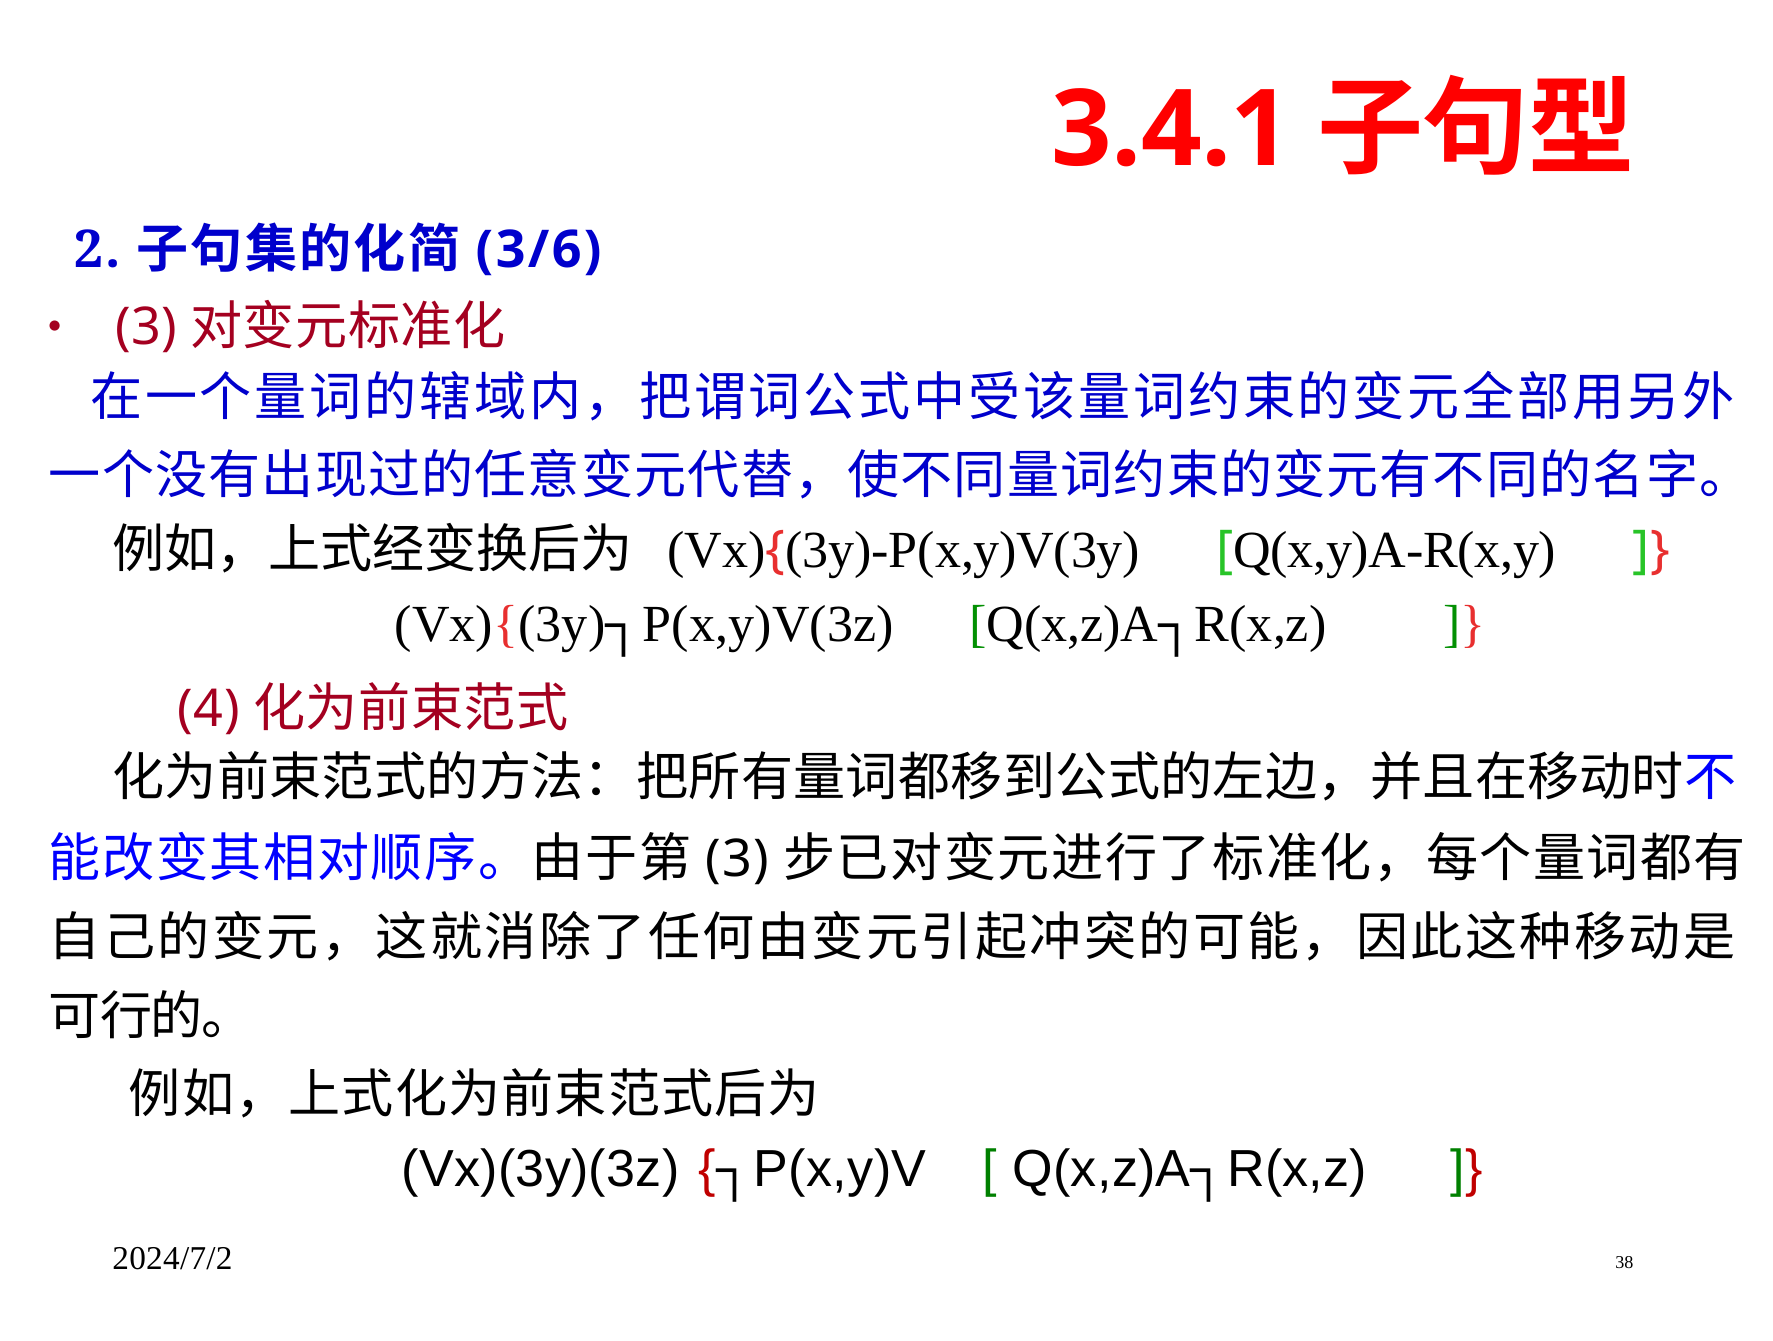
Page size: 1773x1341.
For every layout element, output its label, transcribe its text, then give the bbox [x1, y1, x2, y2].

text_box 3.4.1子句型 2.子句集的化简(3/6) ● (3)对变元标准化 在一个量词的辖域内，把谓词公式中受该量词约束的变元全部用另外 一个没有出现过的任意变元代替，使不同量词约束的变元有不同的名字。 例如，上式经变换后为 (Vx){(3y)-P(x,y)V(3y) [Q(x,y)A-R(x,y) ]} (Vx){(3y)┐P(x,y)V(3z) [Q(x,z)A┐R(x,z) ]} (4)化为前束范式 化为前束范式的方法：把所有量词都移到公式的左边，并且在移动时不 能改变其相对顺序。由于第(3)步已对变元进行了标准化，每个量词都有 自己的变元，这就消除了任何由变元引起冲突的可能，因此这种移动是 可行的。 例如，上式化为前束范式后为 (Vx)(3y)(3z) {┐P(x,y)V [ Q(x,z)A┐R(x,z) ]} 2024/7/2 38 [46, 62, 1773, 1279]
